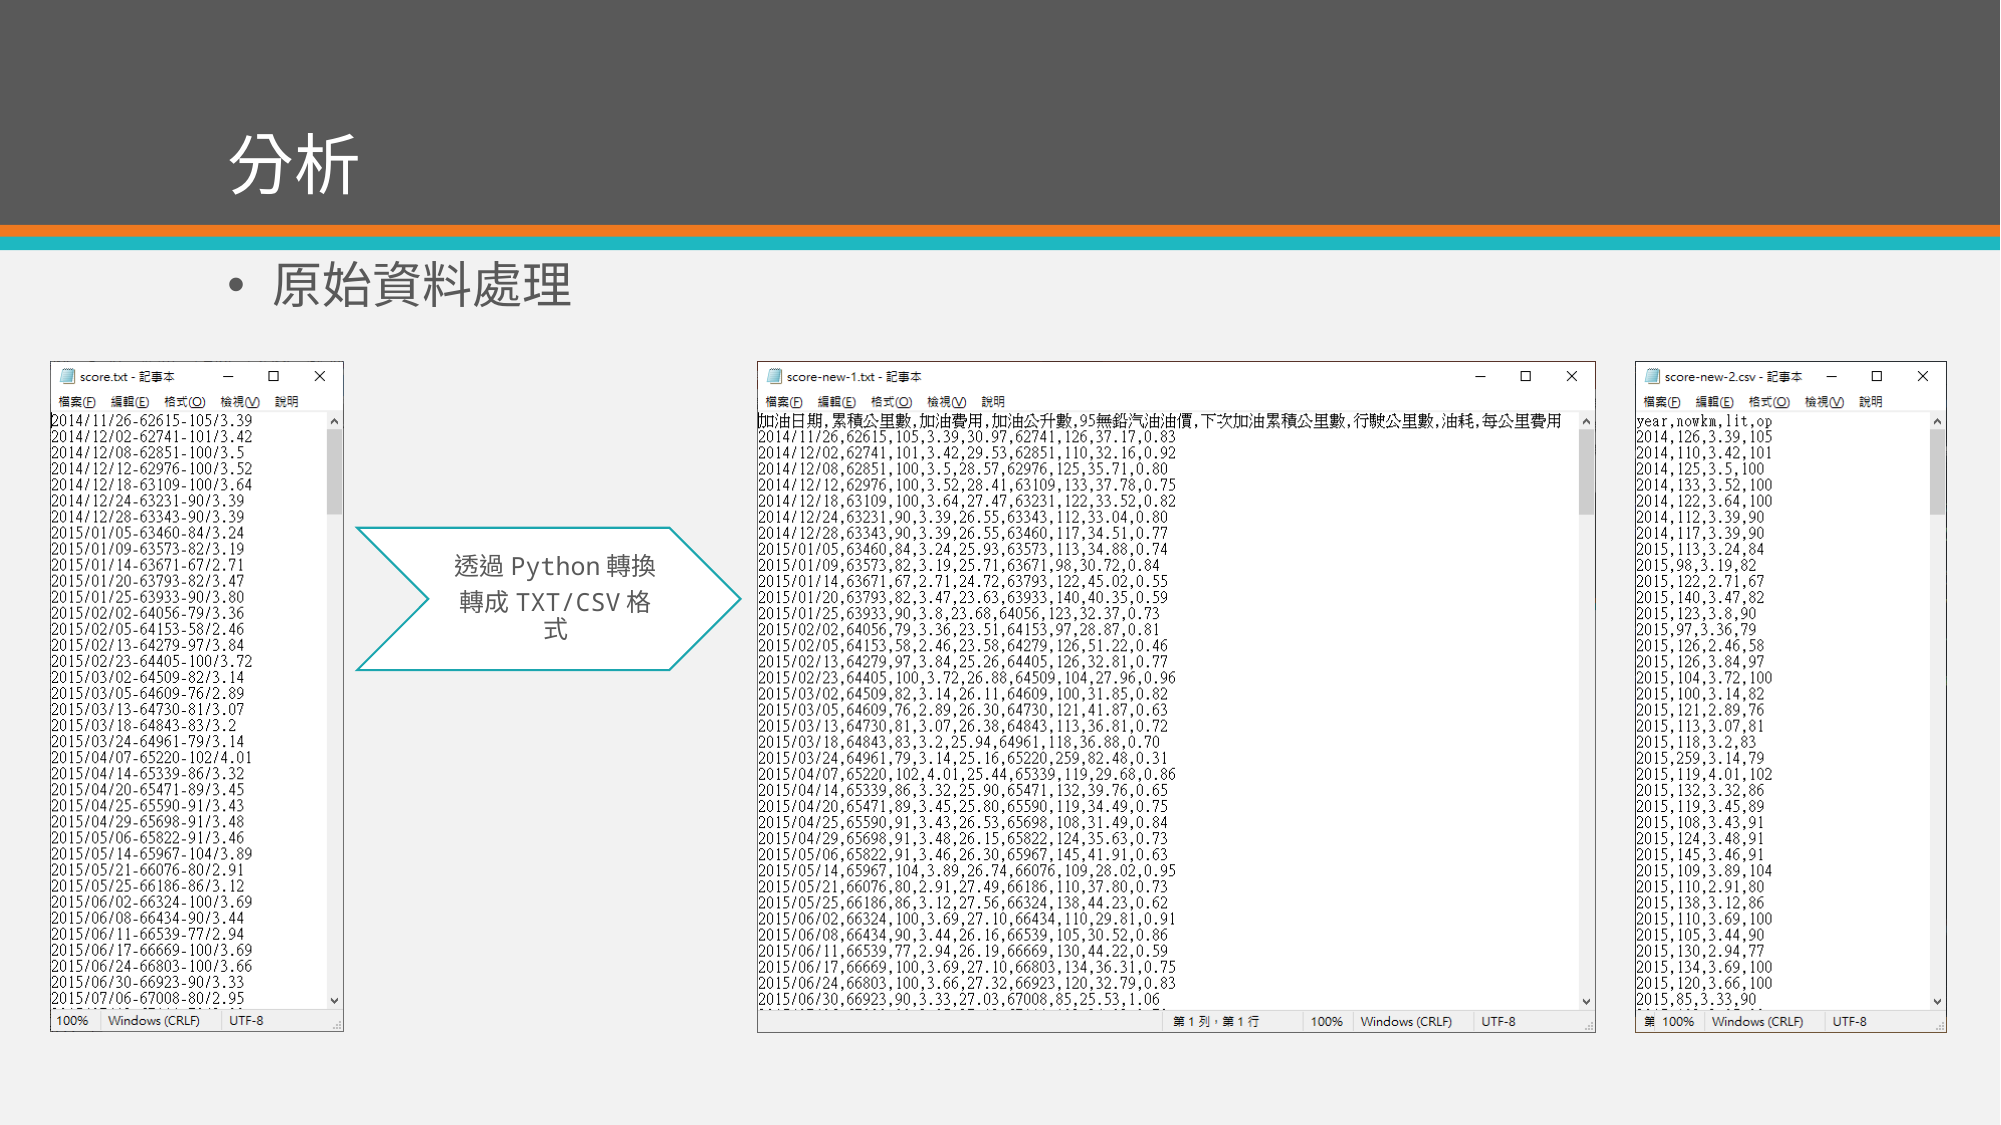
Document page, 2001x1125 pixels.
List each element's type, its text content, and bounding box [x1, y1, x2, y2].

list 原始資料處理 [212, 252, 1788, 966]
picture [1634, 361, 1947, 1033]
picture [757, 361, 1596, 1033]
picture [50, 361, 344, 1033]
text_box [357, 527, 741, 671]
title 分析 [212, 41, 1788, 212]
